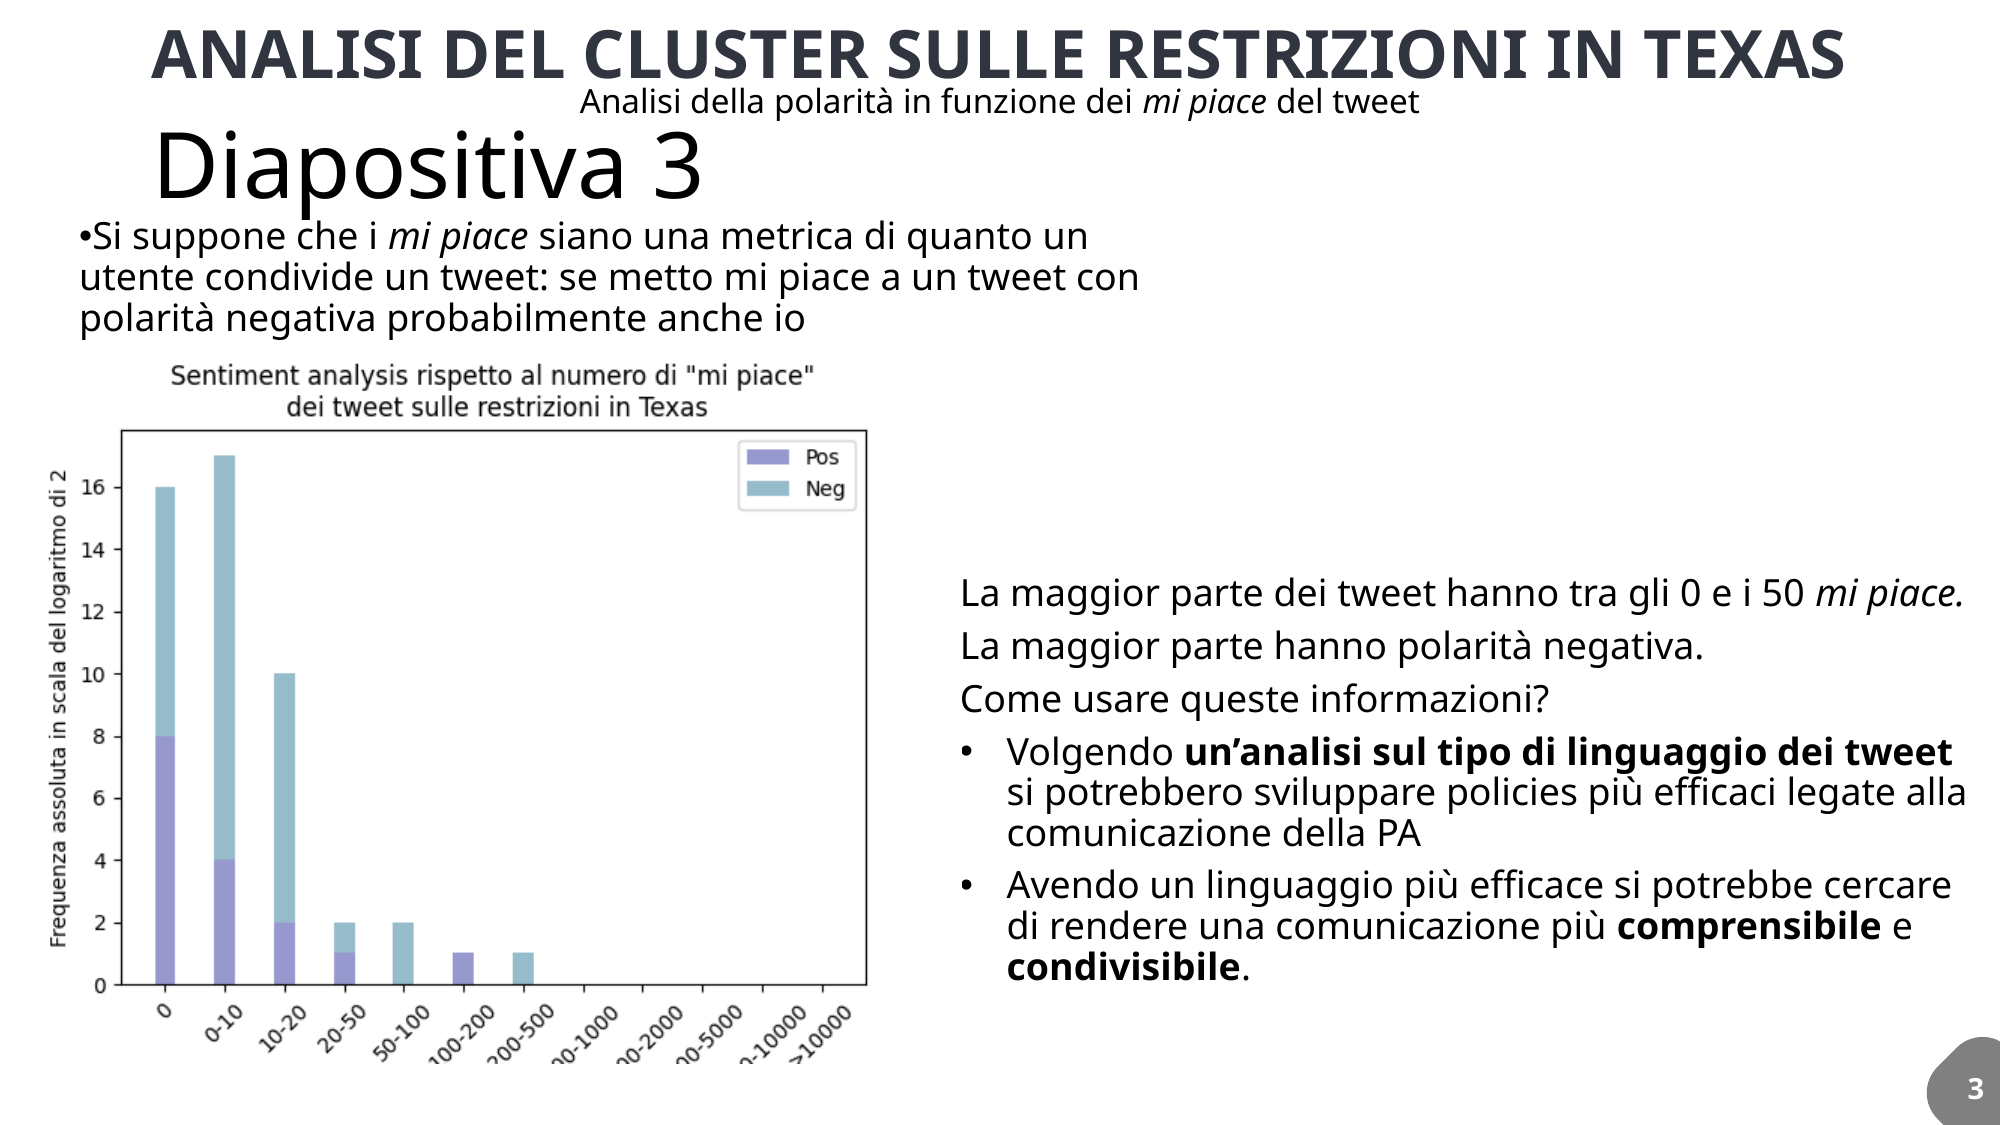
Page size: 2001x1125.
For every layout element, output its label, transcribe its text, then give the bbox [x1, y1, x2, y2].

picture [1, 343, 962, 1064]
text_box Si suppone che i mi piace siano una metrica di quanto un utente condivide un tweet: se metto mi piace a un tweet con polarità negativa probabilmente anche io [64, 143, 1190, 414]
text_box 3 [1952, 1063, 2000, 1113]
text_box [1925, 1035, 2000, 1125]
title Diapositiva 3 [137, 59, 1863, 278]
text_box ANALISI DEL CLUSTER SULLE RESTRIZIONI IN TEXAS [151, 11, 1849, 92]
text_box La maggior parte dei tweet hanno tra gli 0 e i 50 mi piace. La maggior parte hanno polarità negativa. Come usare queste informazioni? Volgendo un’analisi sul tipo di linguaggio dei tweet si potrebbero sviluppare policies più efficaci legate alla comunicazione della PA Avendo un linguaggio più efficace si potrebbe cercare di rendere una comunicazione più comprensibile e condivisibile. [962, 566, 1994, 1023]
text_box Analisi della polarità in funzione dei mi piace del tweet [500, 73, 1500, 128]
